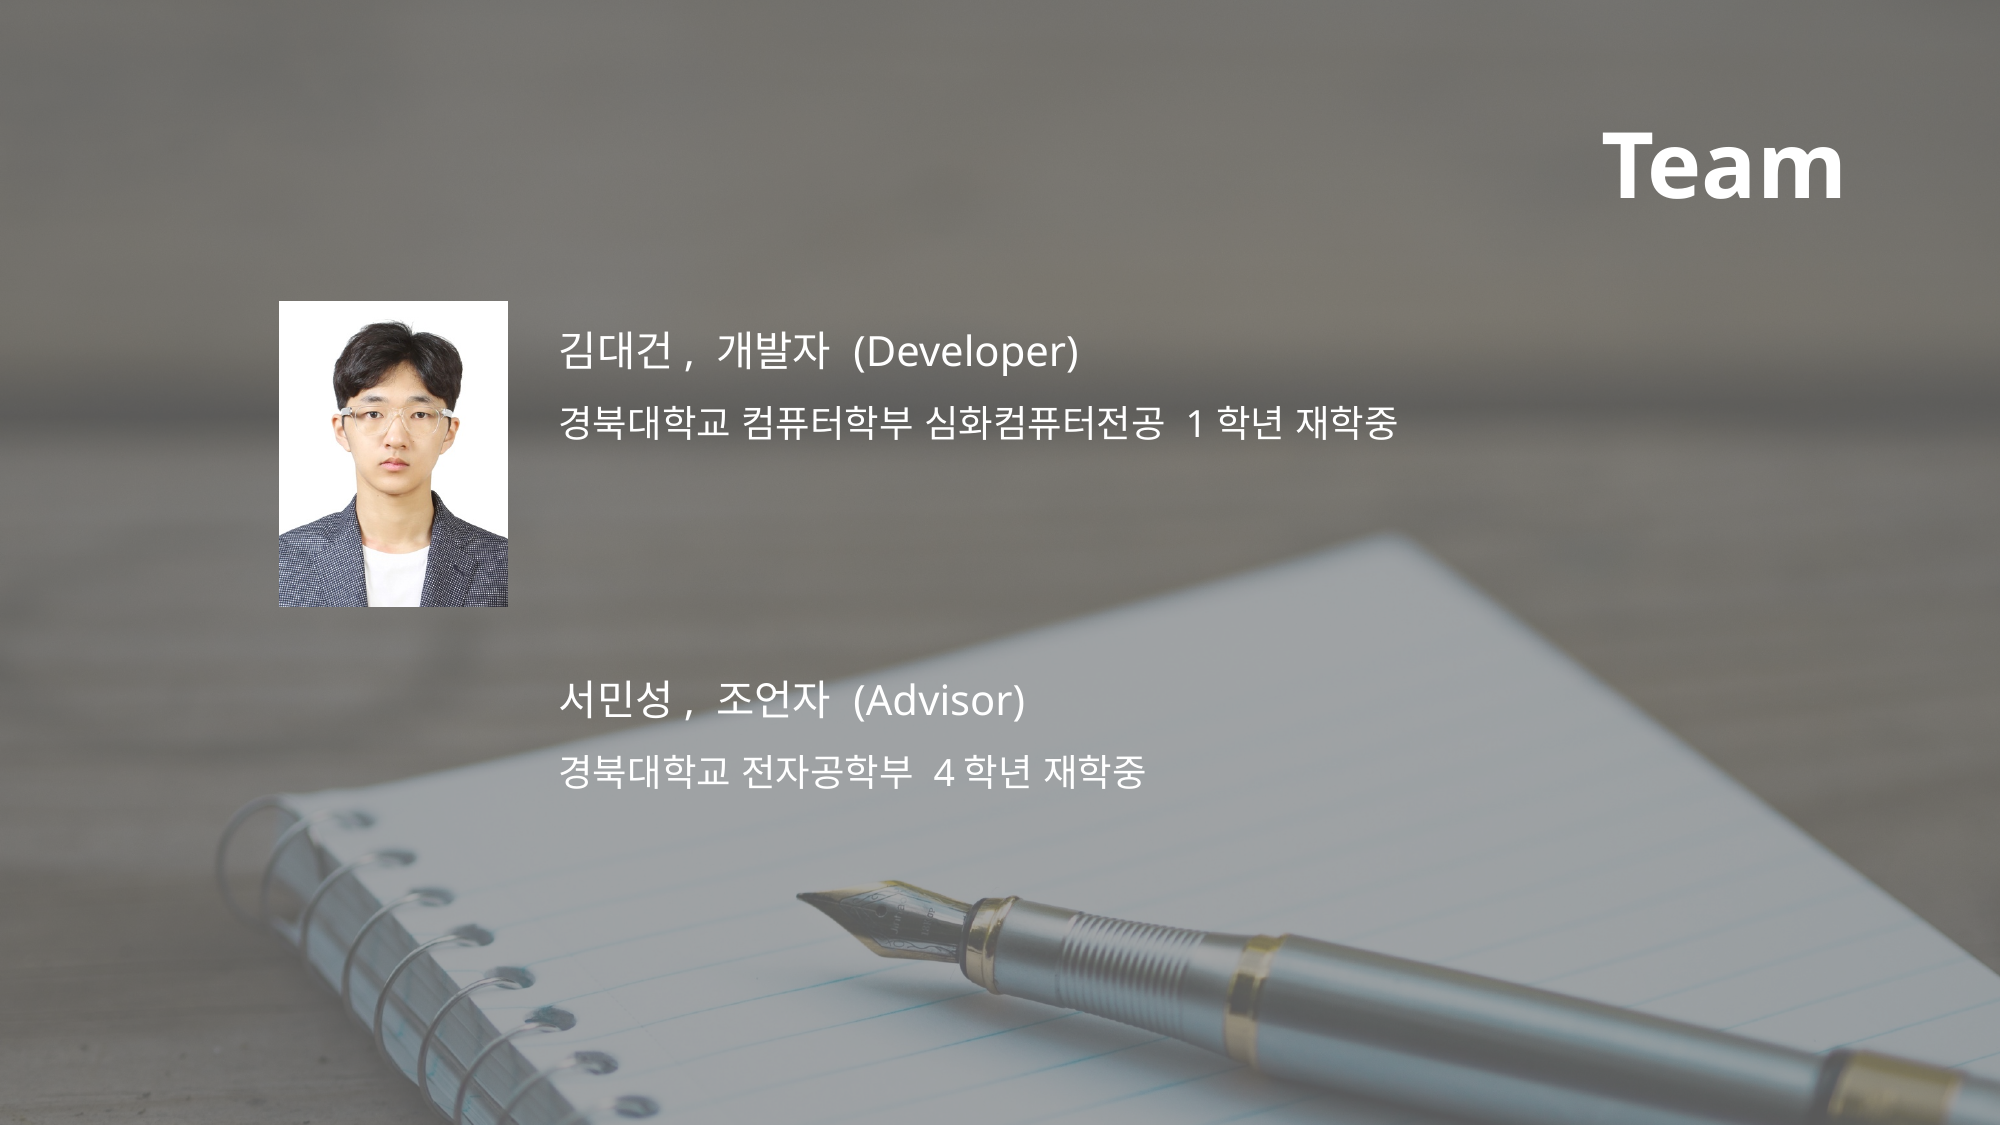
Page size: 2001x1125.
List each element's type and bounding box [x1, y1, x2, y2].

text_box [0, 0, 2000, 1125]
text_box [279, 301, 1885, 607]
